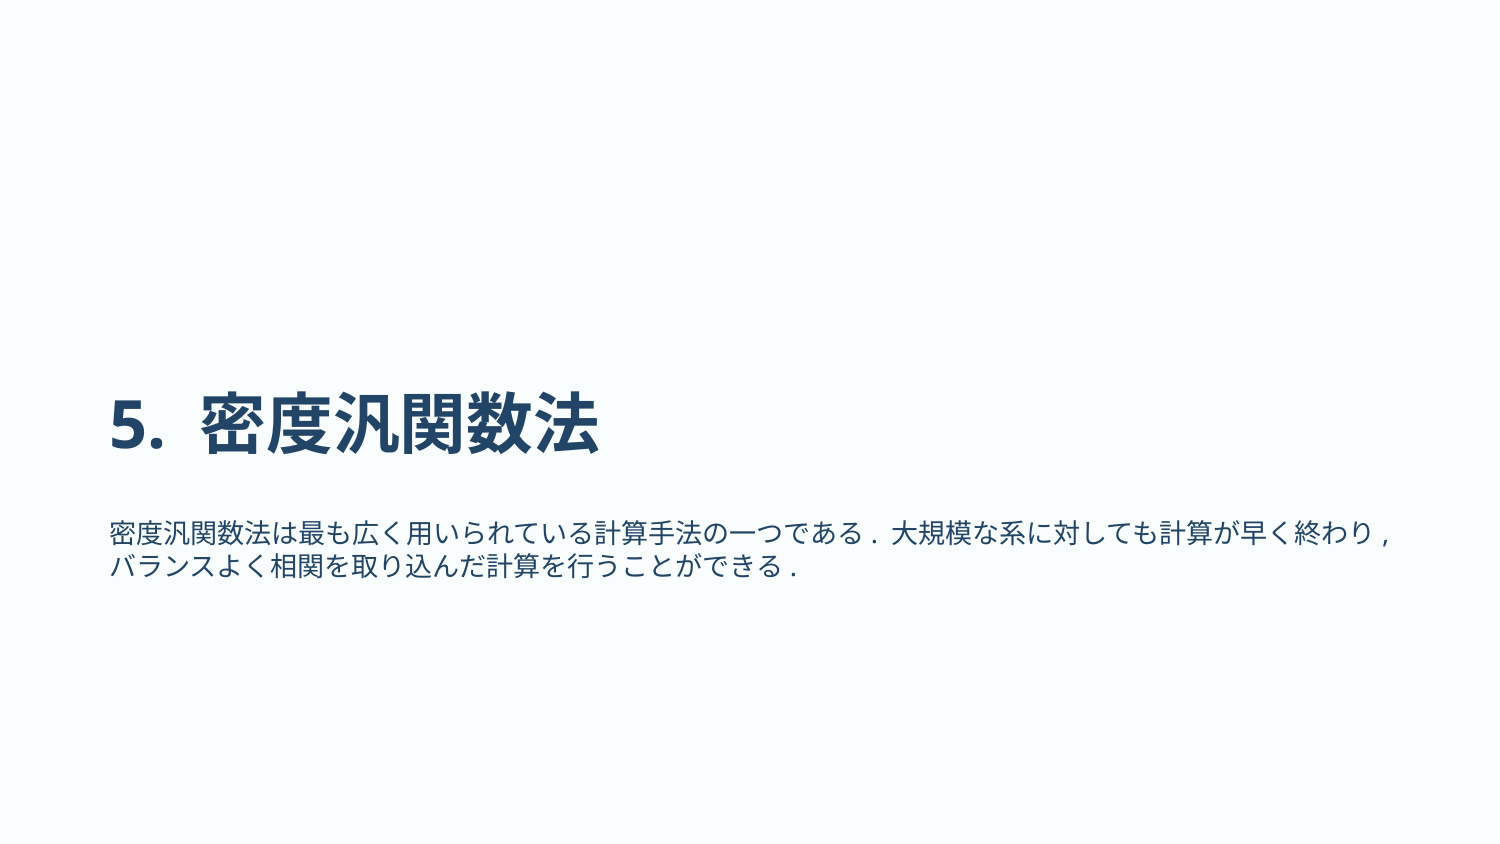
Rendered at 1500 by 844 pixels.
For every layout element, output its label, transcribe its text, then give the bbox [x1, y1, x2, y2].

title 5. 密度汎関数法 [109, 374, 1391, 470]
subtitle 密度汎関数法は最も広く用いられている計算手法の一つである. 大規模な系に対しても計算が早く終わり, バランスよく相関を取り込んだ計算を行うことができる. [109, 516, 1391, 844]
